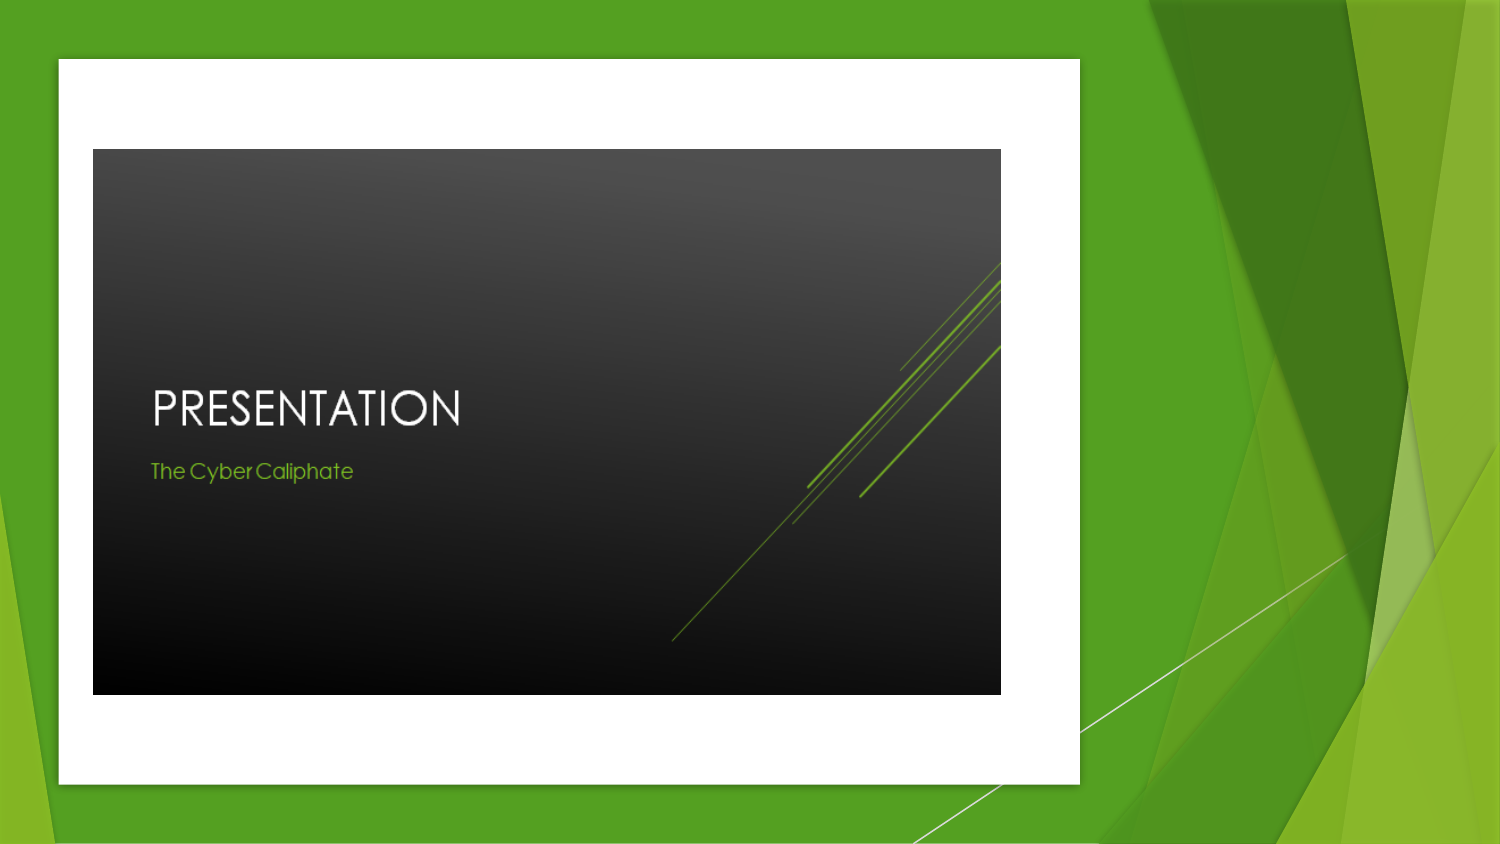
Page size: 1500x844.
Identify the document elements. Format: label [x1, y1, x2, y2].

text_box [0, 0, 1500, 844]
picture [92, 148, 1001, 695]
